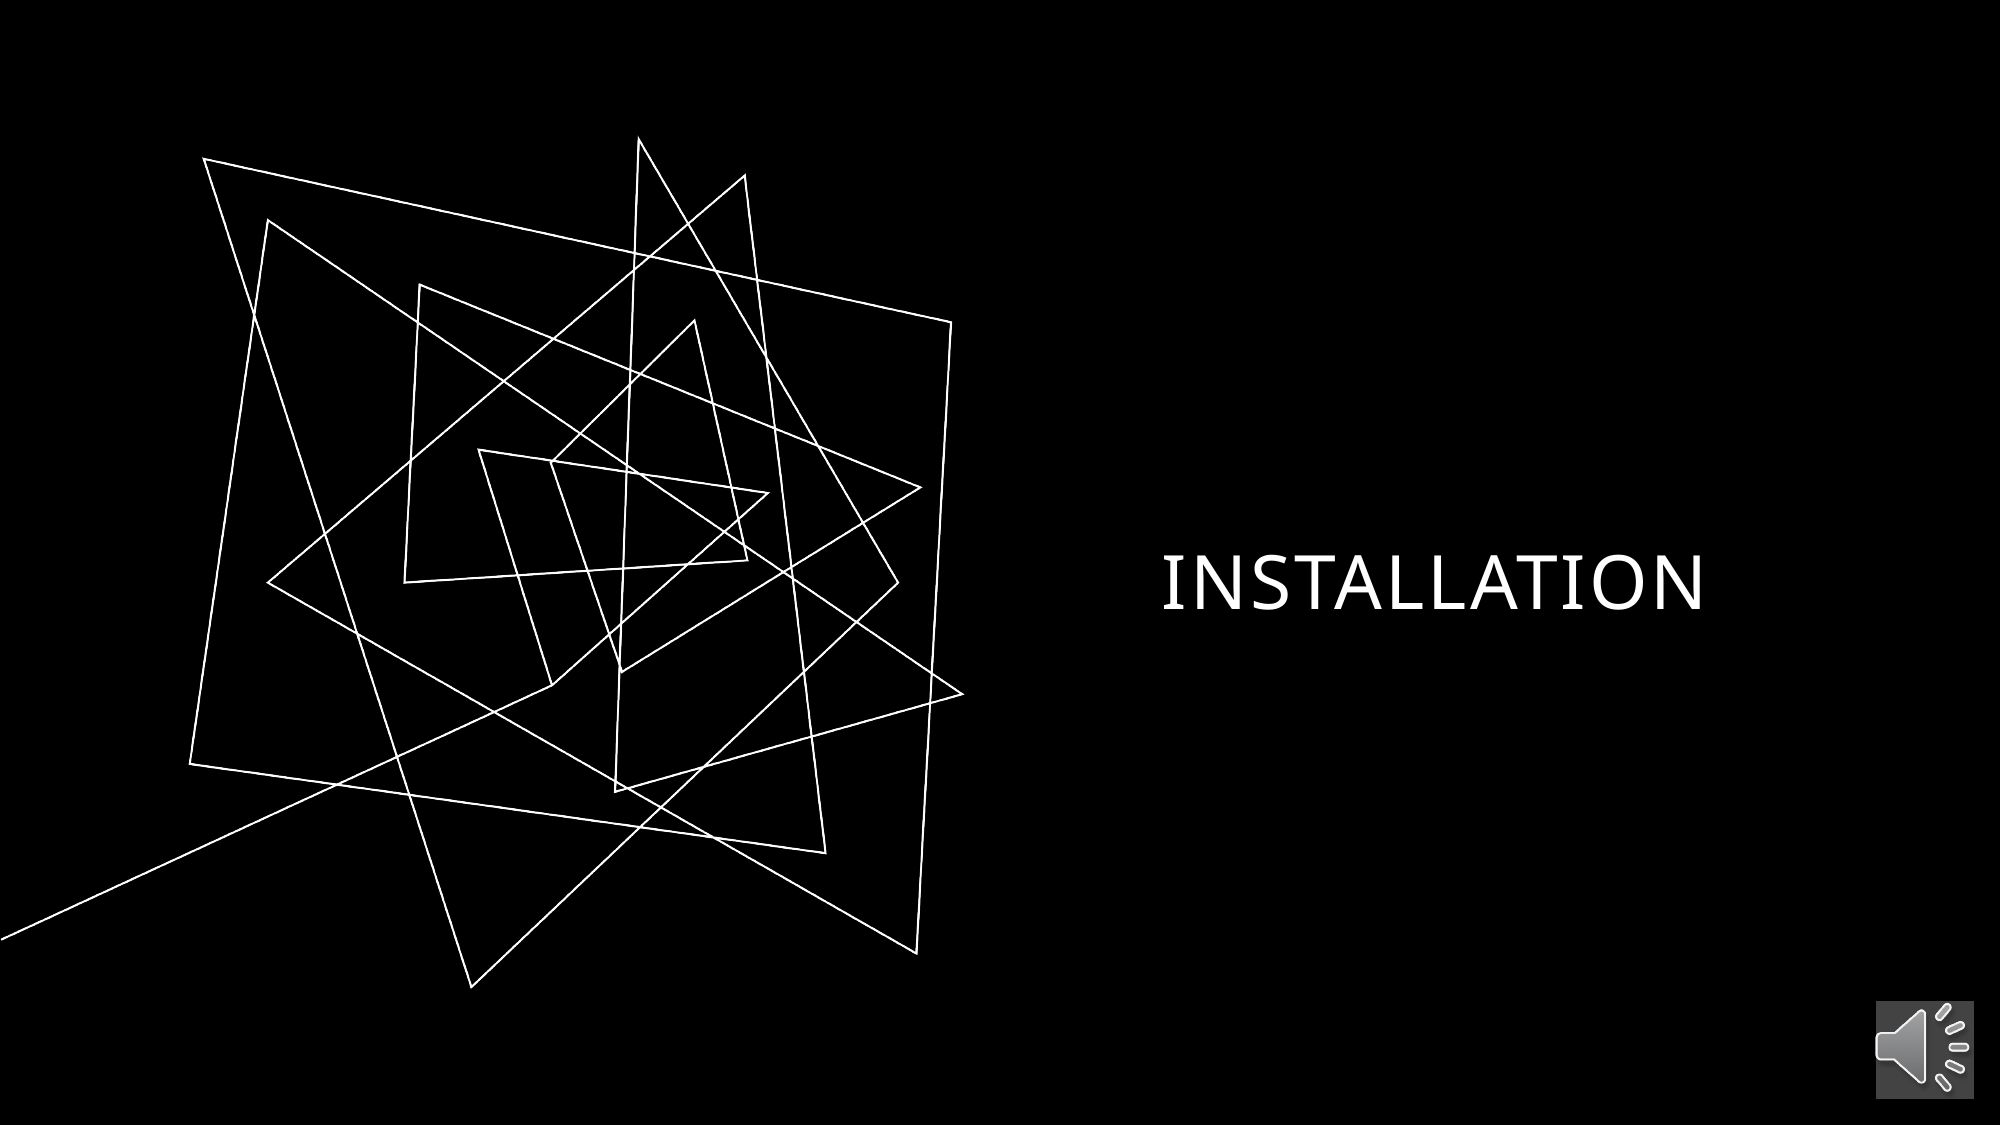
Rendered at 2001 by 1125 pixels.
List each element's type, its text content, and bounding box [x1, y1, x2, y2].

picture [0, 135, 965, 989]
picture [1874, 999, 1975, 1100]
title Installation [1146, 352, 1833, 634]
